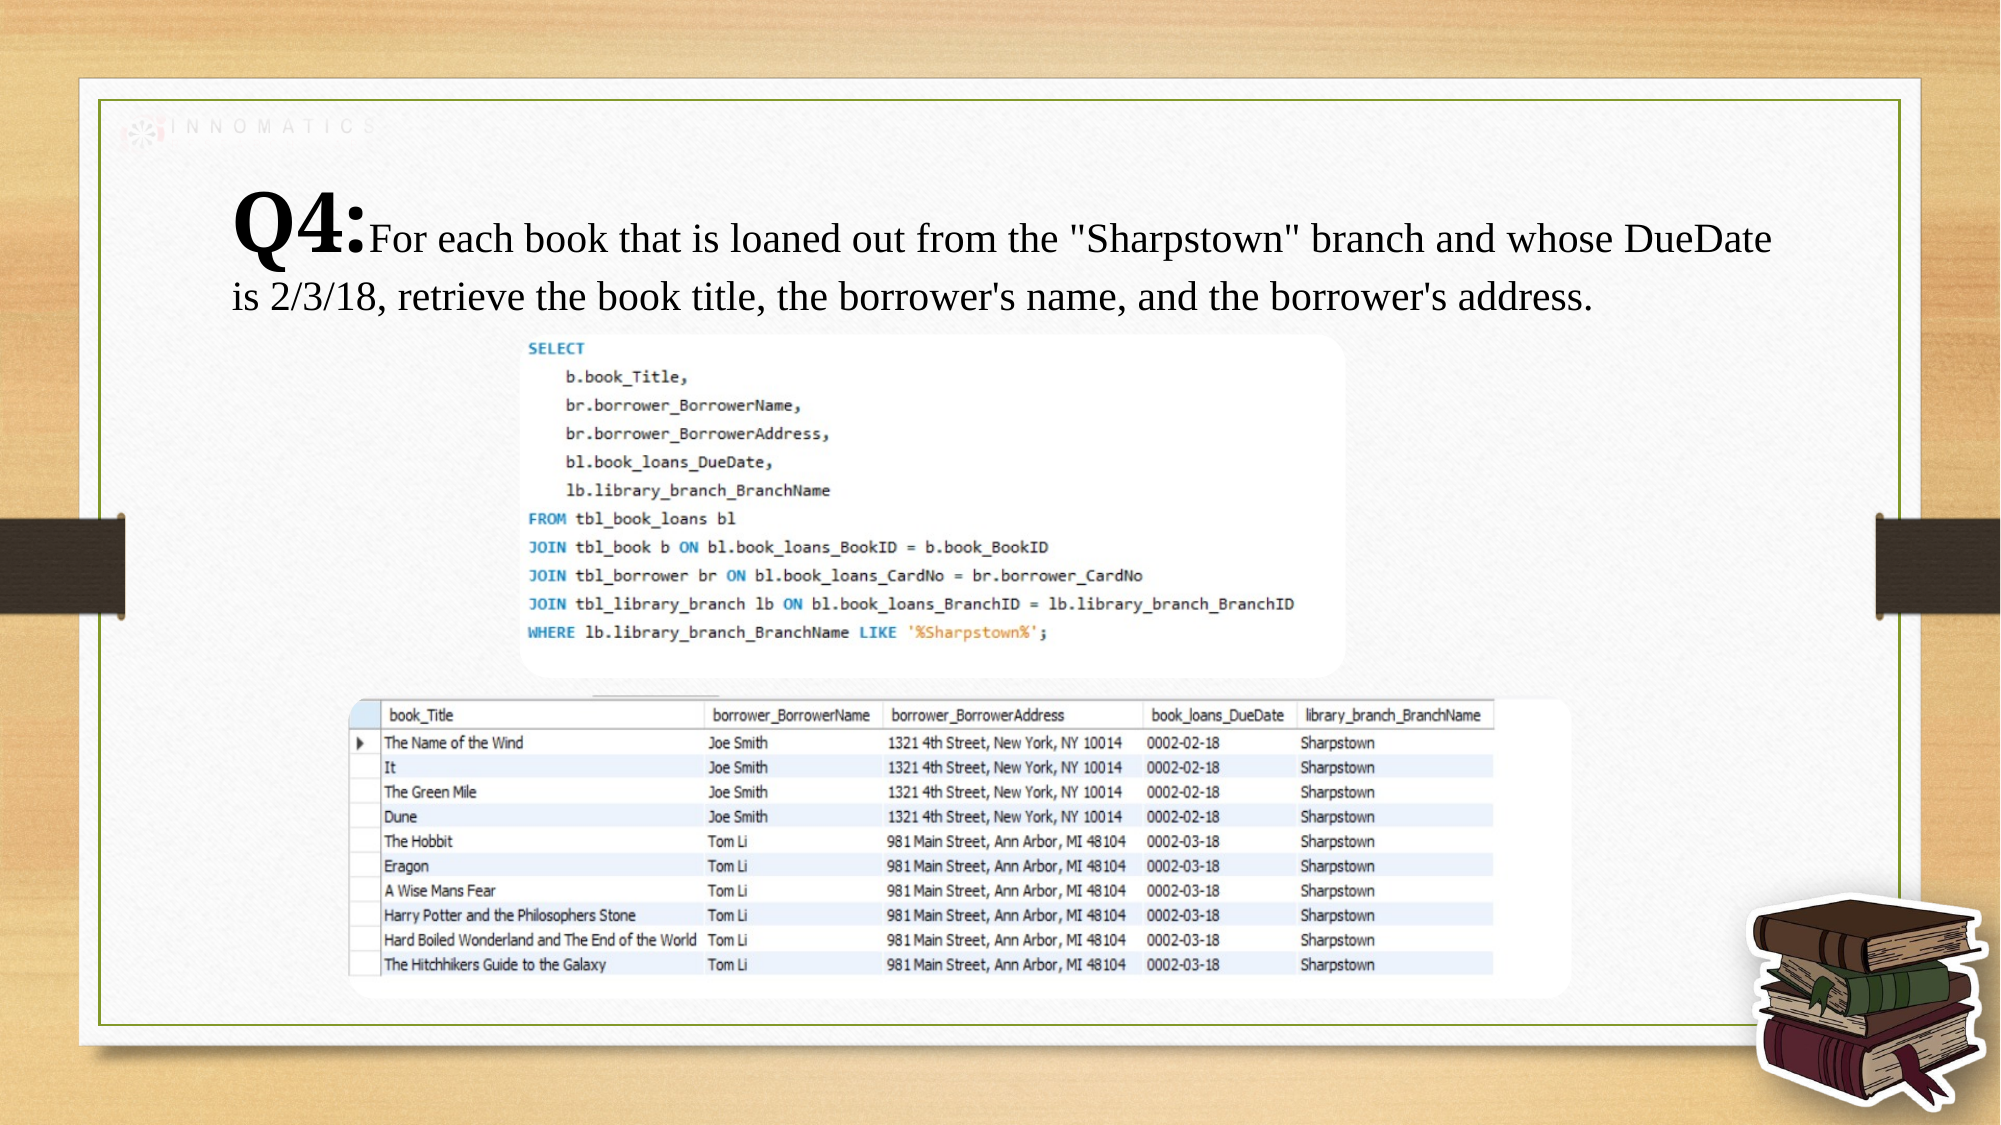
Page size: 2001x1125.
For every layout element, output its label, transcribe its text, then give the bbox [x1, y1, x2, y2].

text_box Q4:For each book that is loaned out from the "Sharpstown" branch and whose DueDate is 2/3/18, retrieve the book title, the borrower's name, and the borrower's address. [217, 161, 1813, 427]
picture [0, 0, 2001, 1125]
